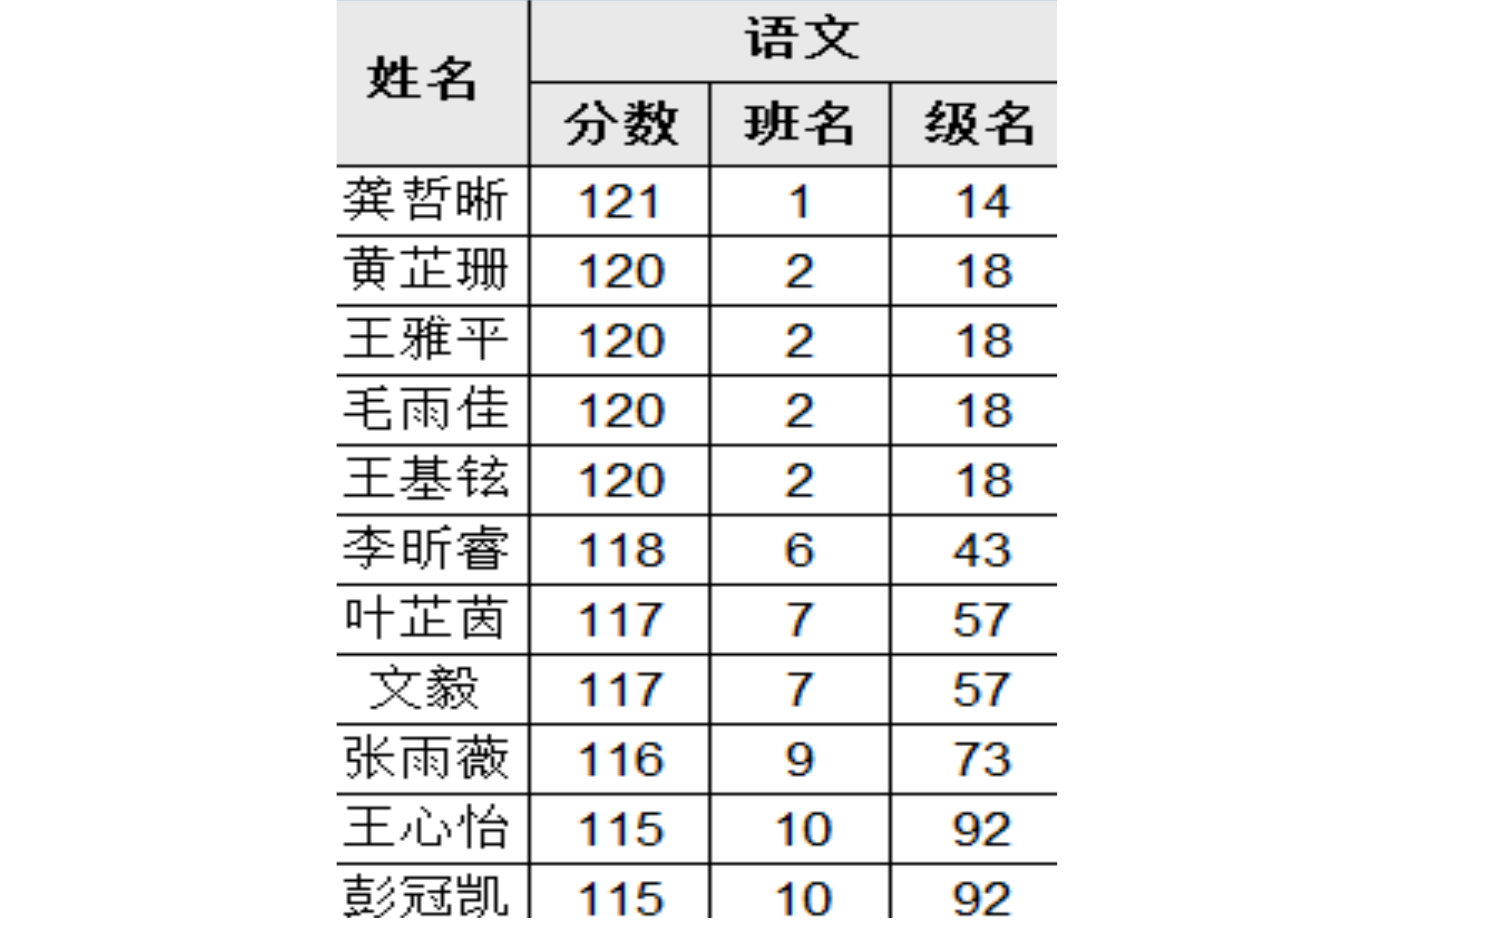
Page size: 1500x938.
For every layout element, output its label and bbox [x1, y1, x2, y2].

picture [336, 0, 1058, 918]
